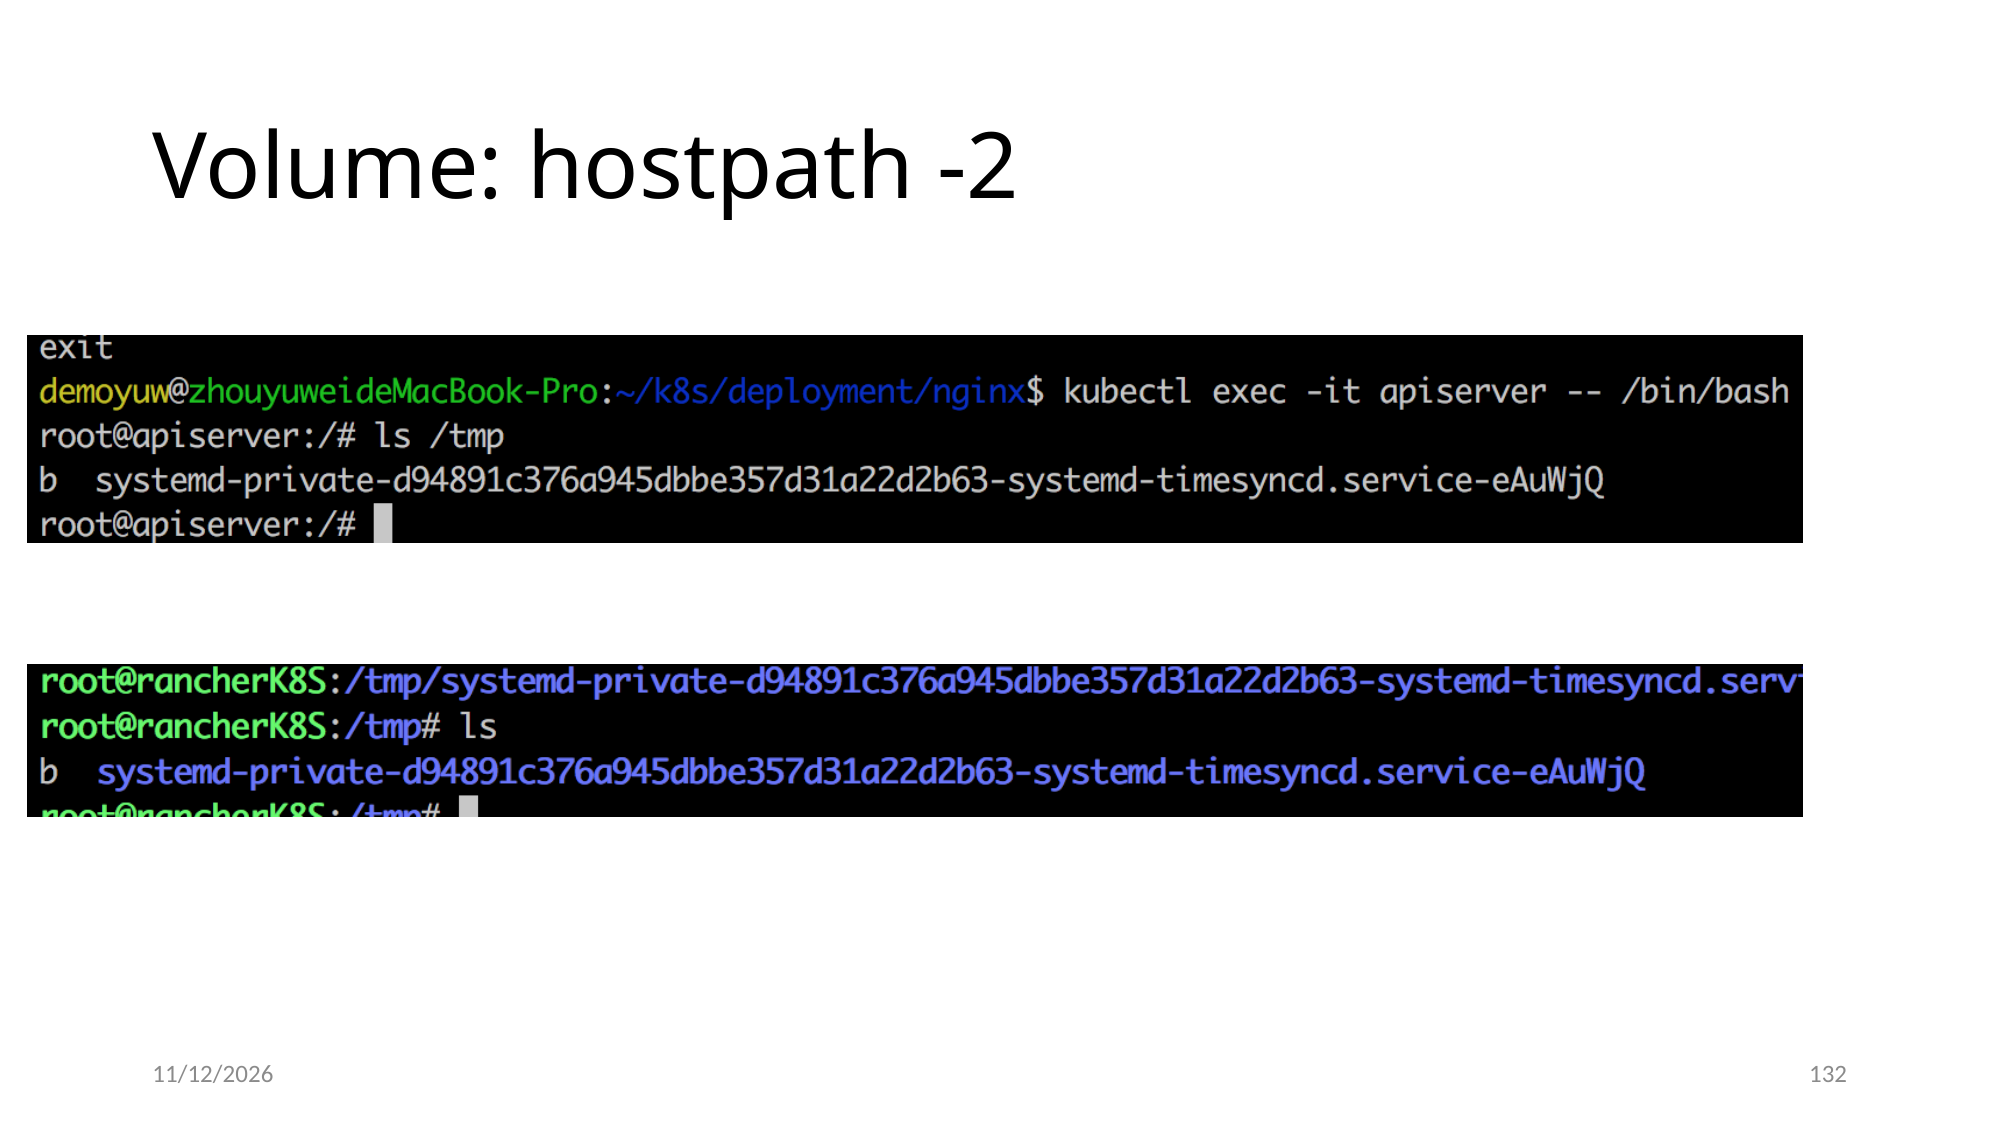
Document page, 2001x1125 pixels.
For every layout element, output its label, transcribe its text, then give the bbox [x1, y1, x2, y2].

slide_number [137, 1042, 588, 1103]
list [27, 335, 1803, 543]
slide_number 132 [1412, 1042, 1863, 1103]
picture [27, 664, 1803, 817]
title Volume: hostpath -2 [137, 59, 1863, 278]
